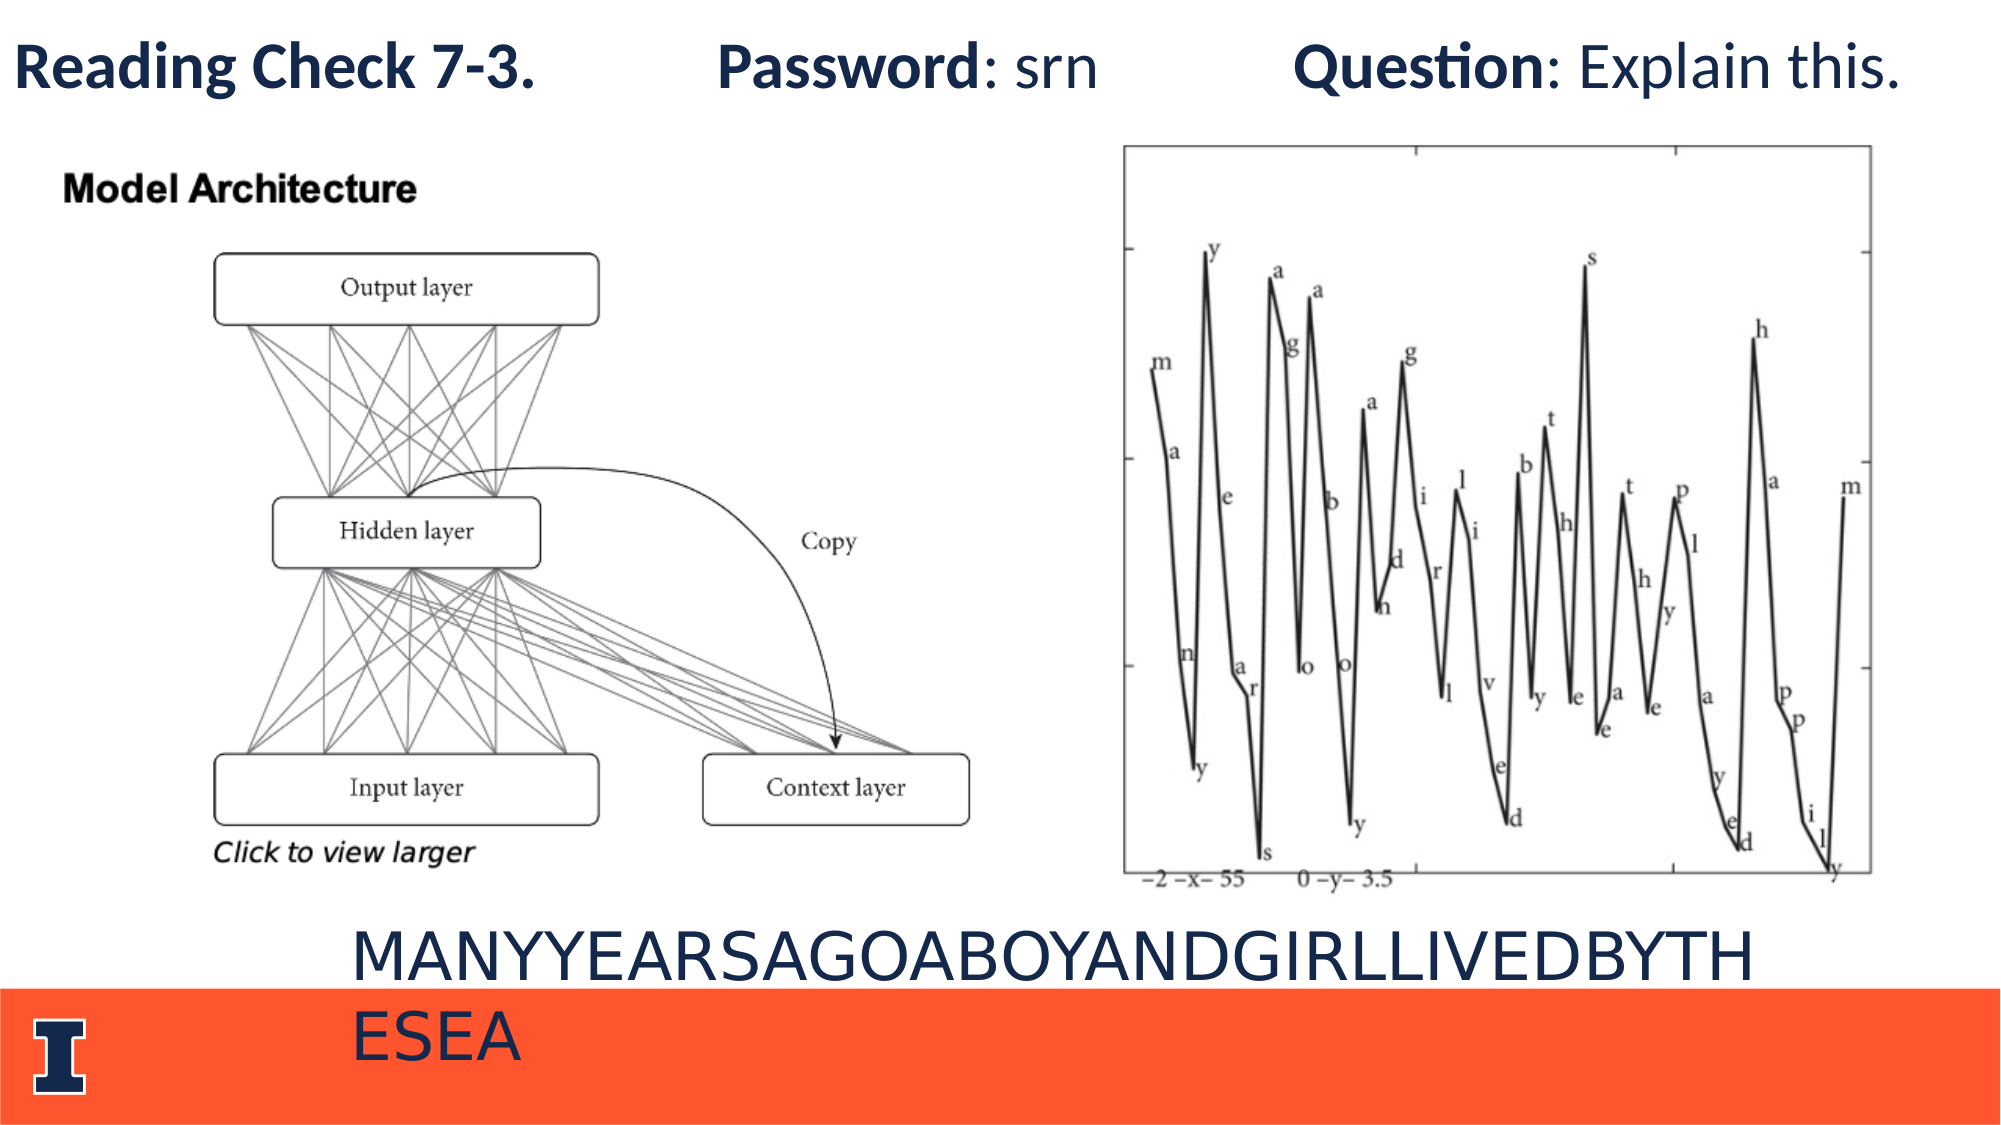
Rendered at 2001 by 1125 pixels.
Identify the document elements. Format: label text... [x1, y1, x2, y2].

picture [0, 0, 2001, 1125]
text_box MANYYEARSAGOABOYANDGIRLLIVEDBYTHESEA [335, 906, 1803, 1082]
text_box Reading Check 7-3. Password: srn Question: Explain this. [0, 14, 2000, 110]
